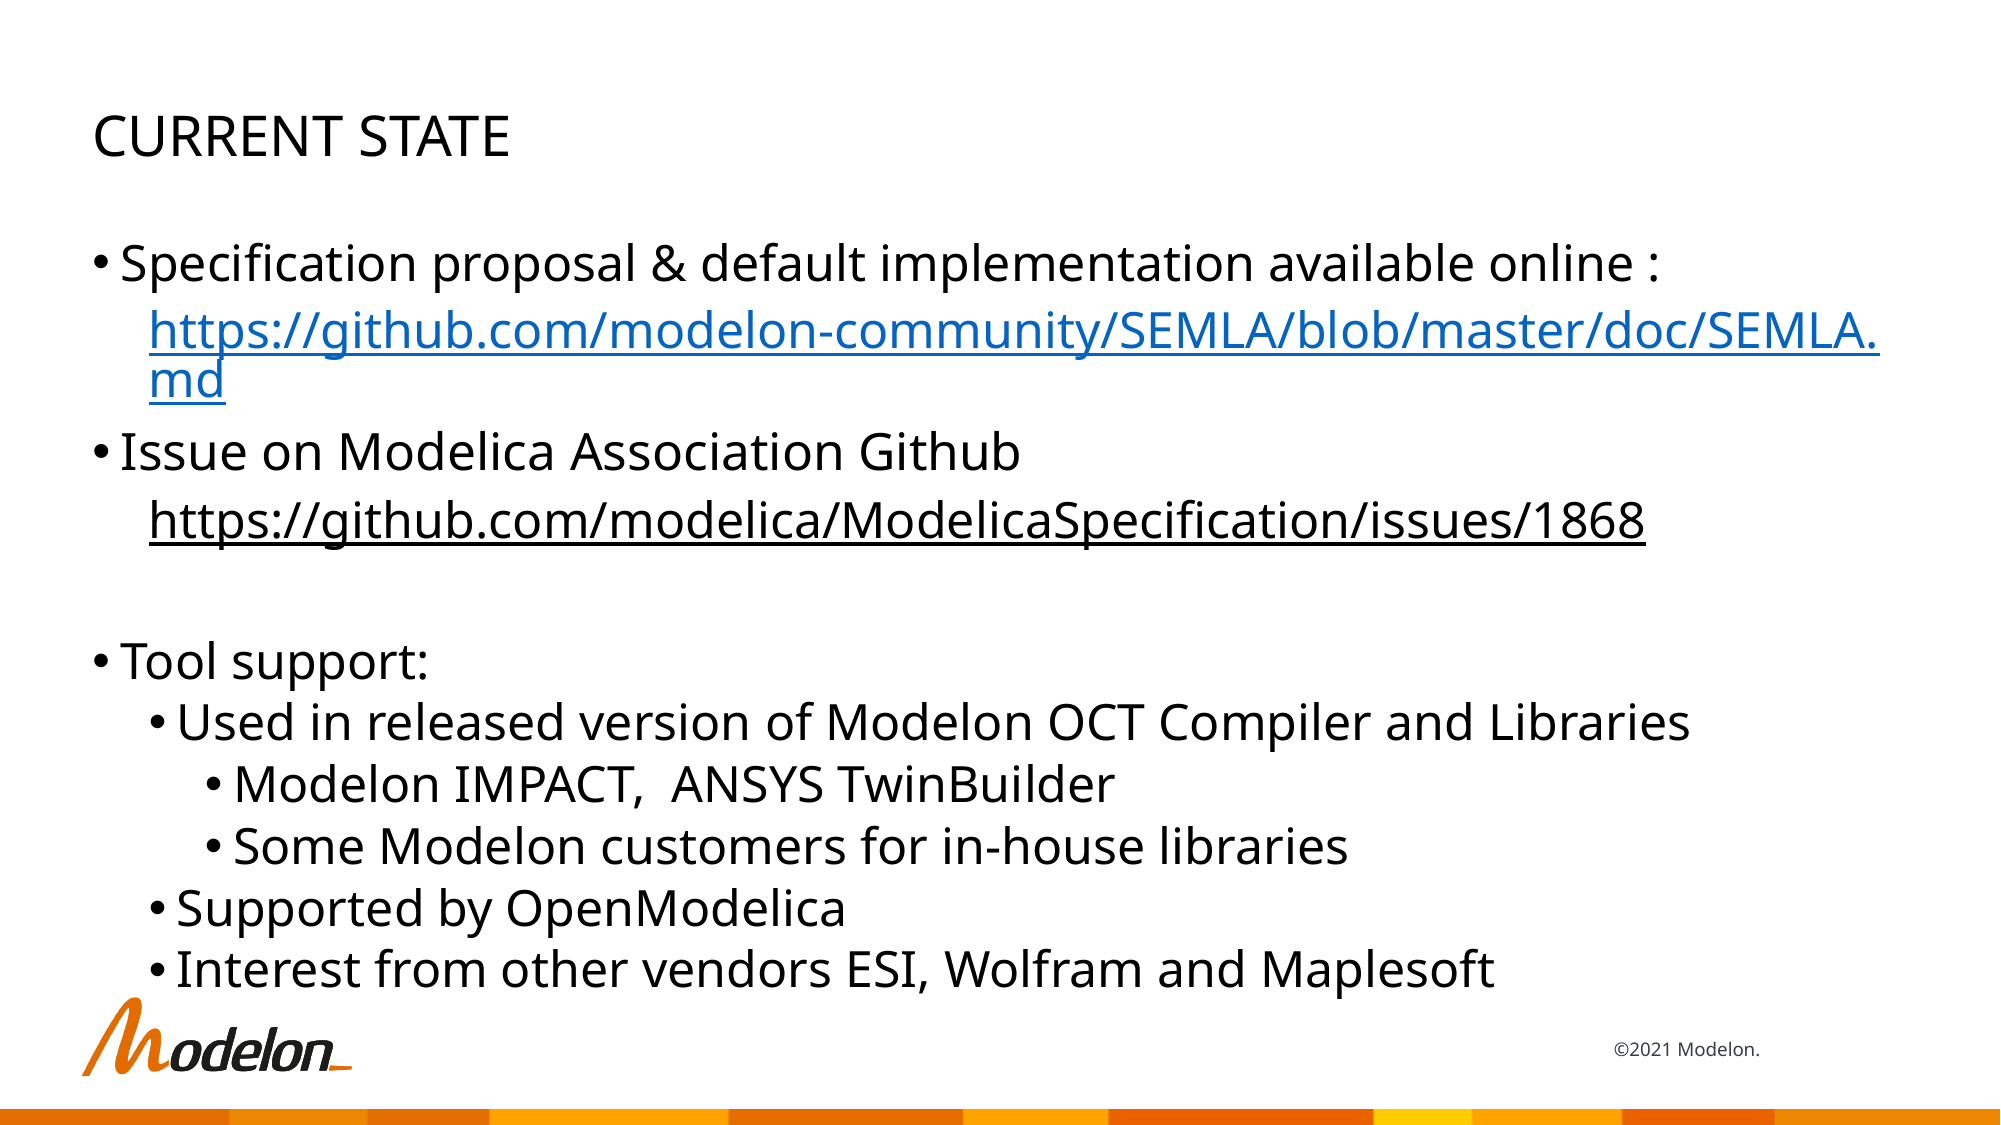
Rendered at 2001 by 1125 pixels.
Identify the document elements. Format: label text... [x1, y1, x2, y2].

picture [77, 993, 357, 1087]
list Specification proposal & default implementation available online : https://github.com/modelon-community/SEMLA/blob/master/doc/SEMLA.md Issue on Modelica Association Github https://github.com/modelica/ModelicaSpecification/issues/1868 Tool support: Used in released version of Modelon OCT Compiler and Libraries Modelon IMPACT, ANSYS TwinBuilder Some Modelon customers for in-house libraries Supported by OpenModelica Interest from other vendors ESI, Wolfram and Maplesoft [77, 230, 1927, 945]
title current state [77, 54, 1927, 223]
